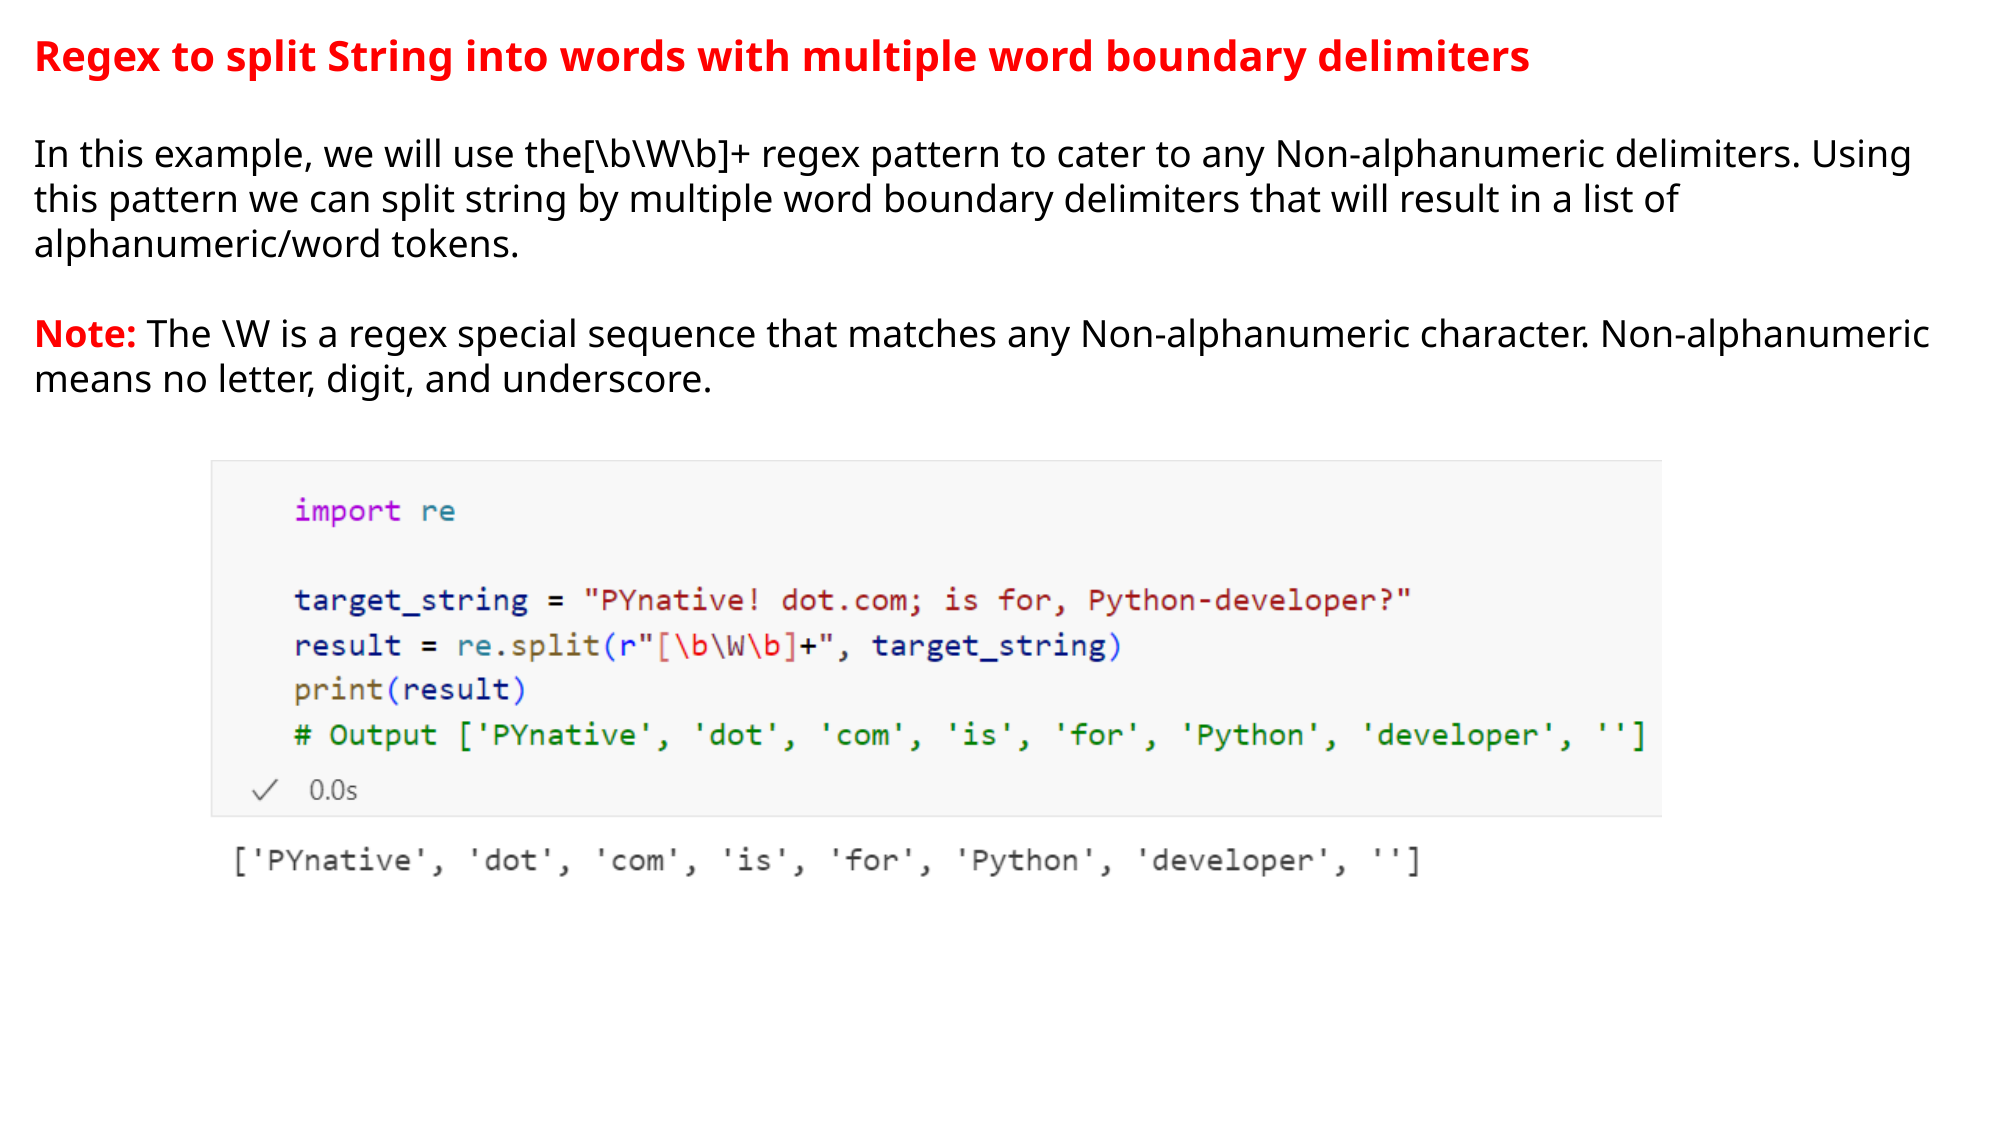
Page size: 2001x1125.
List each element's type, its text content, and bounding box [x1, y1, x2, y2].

text_box Regex to split String into words with multiple word boundary delimiters In this example, we will use the[\b\W\b]+ regex pattern to cater to any Non-alphanumeric delimiters. Using this pattern we can split string by multiple word boundary delimiters that will result in a list of alphanumeric/word tokens. Note: The \W is a regex special sequence that matches any Non-alphanumeric character. Non-alphanumeric means no letter, digit, and underscore. [19, 22, 1985, 408]
picture [208, 460, 1663, 916]
